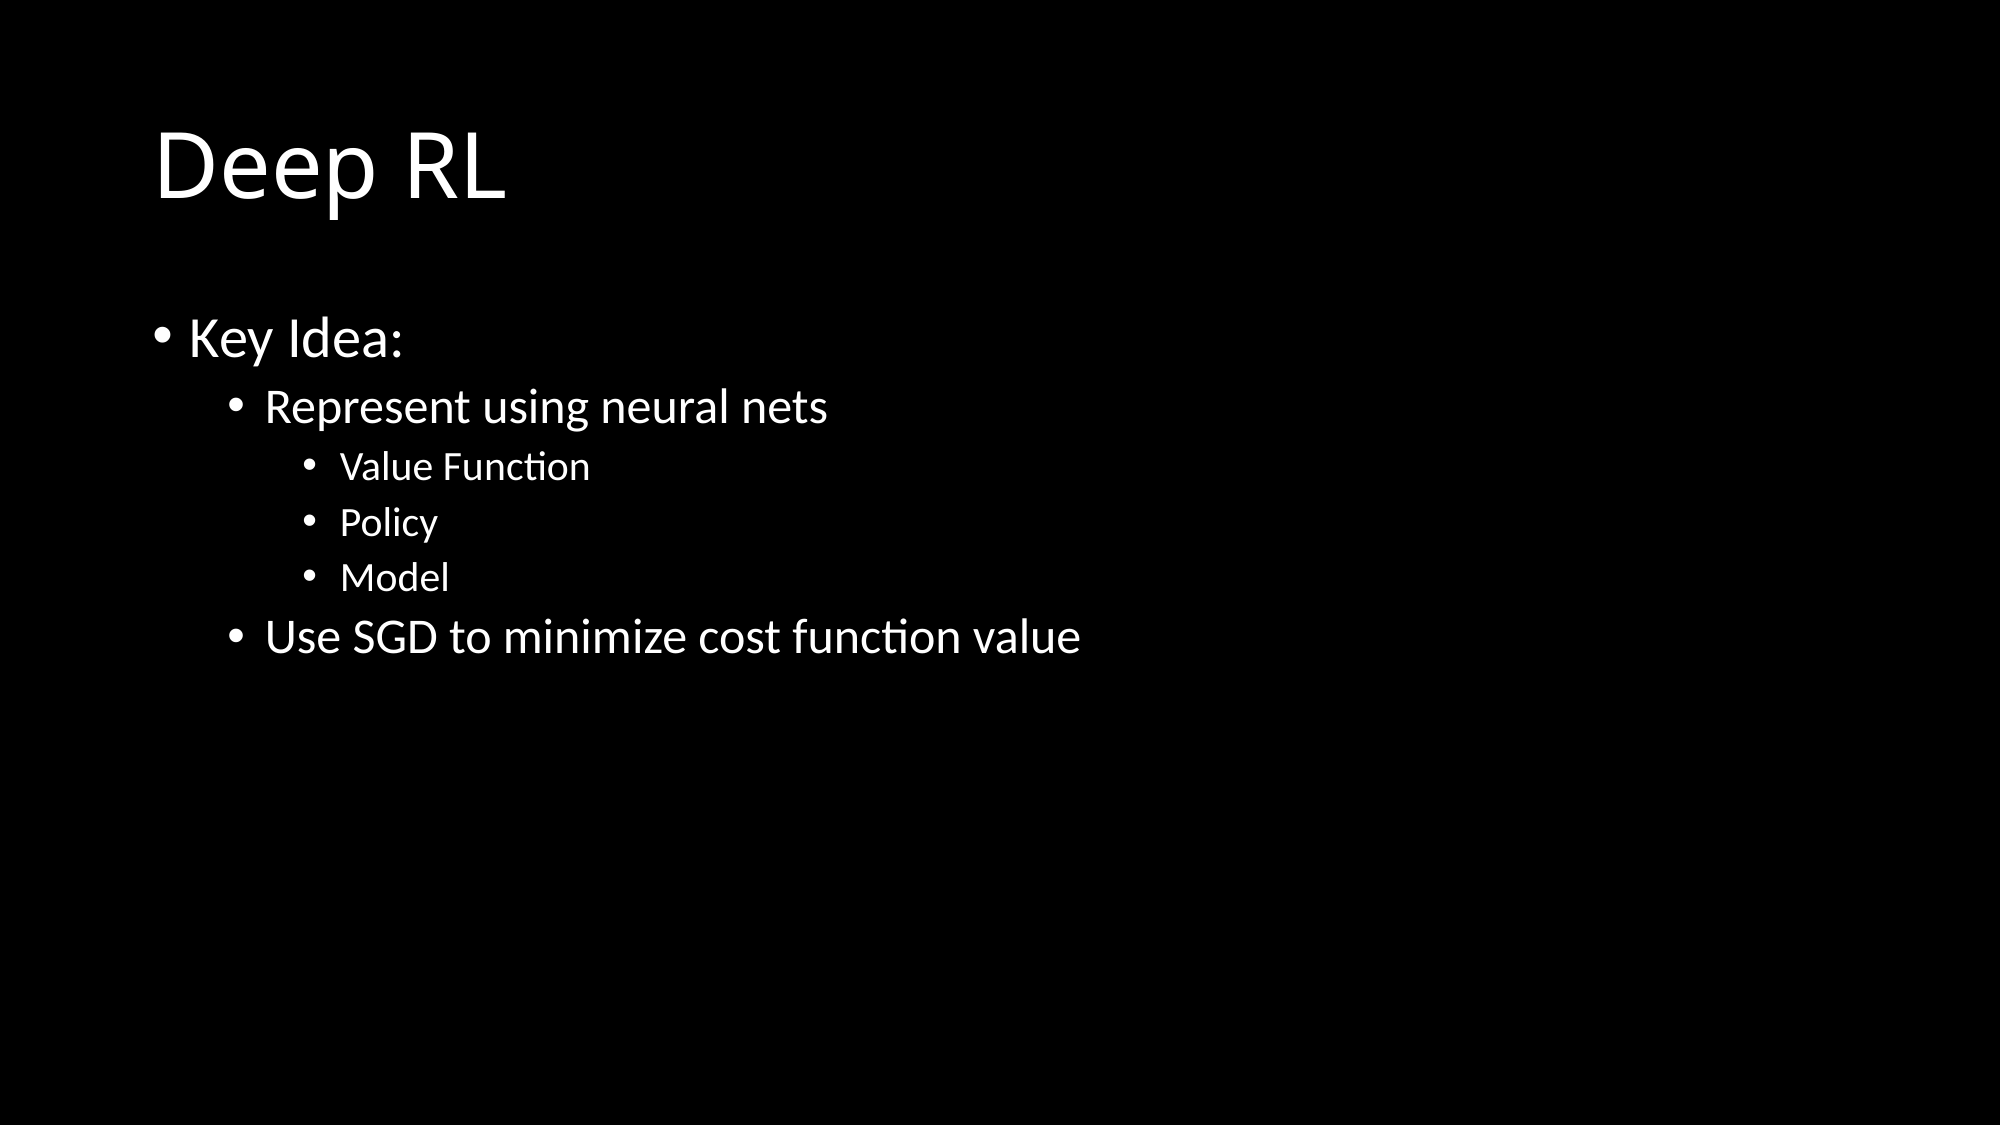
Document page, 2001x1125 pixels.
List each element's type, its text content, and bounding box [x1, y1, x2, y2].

list Key Idea: Represent using neural nets Value Function Policy Model Use SGD to minimize cost function value [137, 299, 1863, 1014]
title Deep RL [137, 59, 1863, 278]
